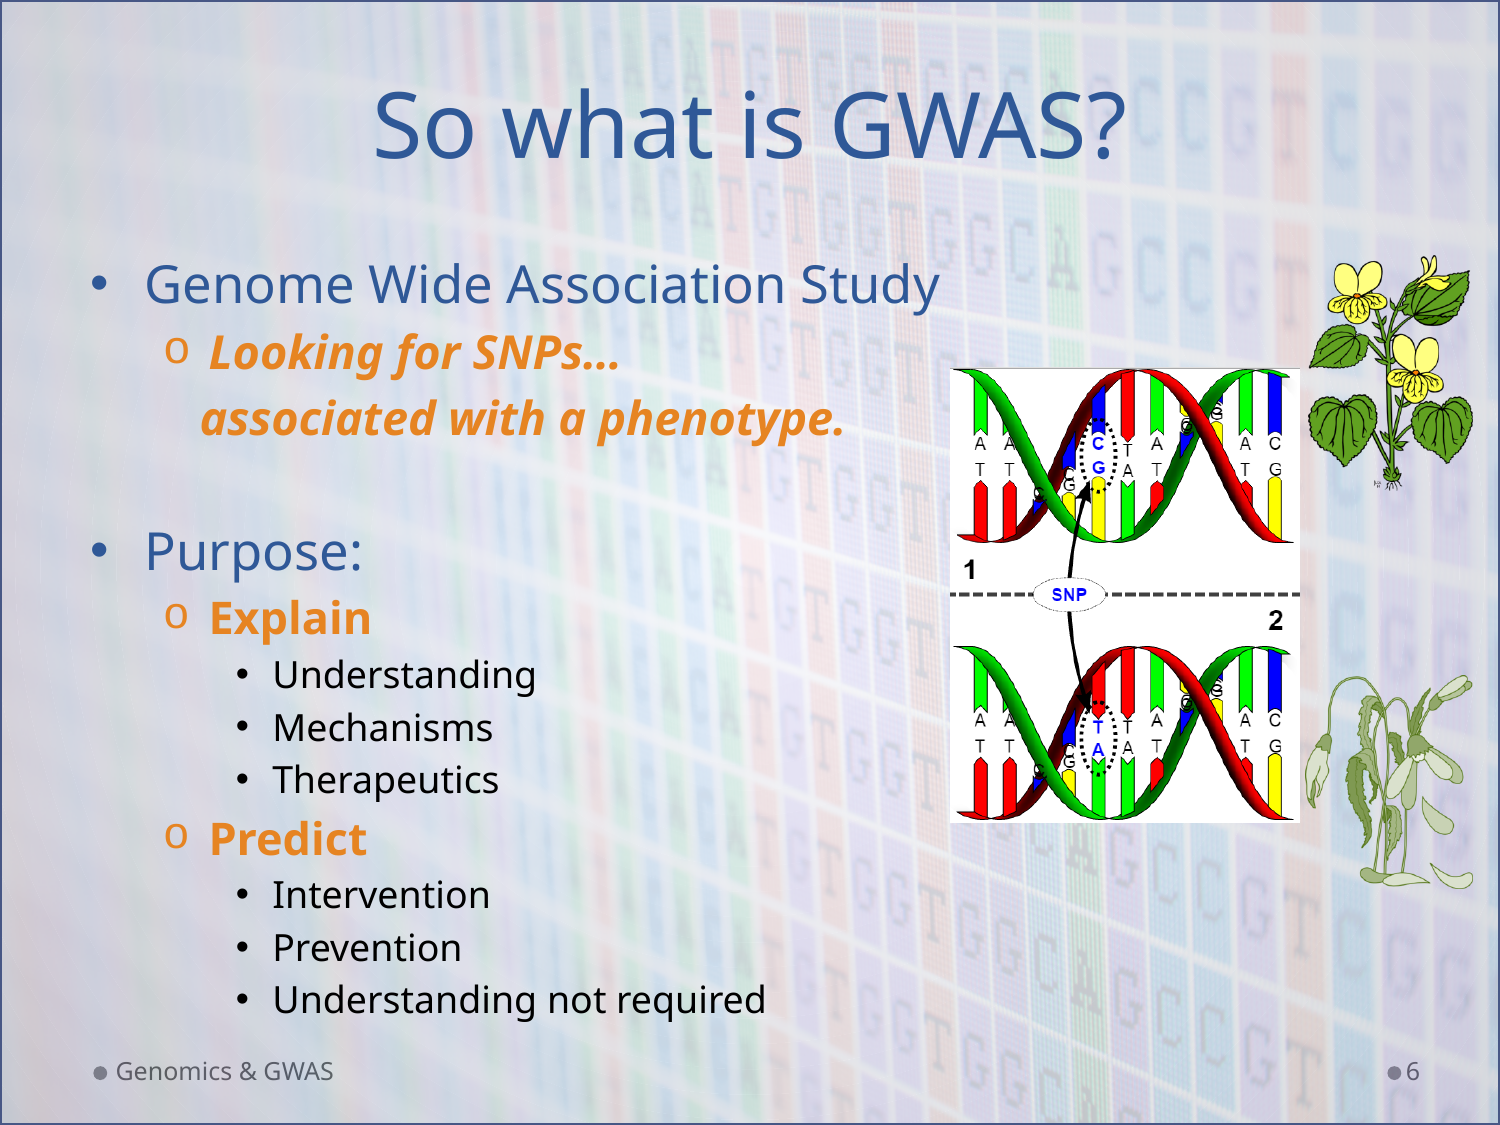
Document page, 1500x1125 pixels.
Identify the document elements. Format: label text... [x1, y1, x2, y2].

picture [950, 367, 1300, 823]
picture [1304, 674, 1473, 890]
list Genome Wide Association Study Looking for SNPs… associated with a phenotype. Purpose: Explain Understanding Mechanisms Therapeutics Predict Intervention Prevention Understanding not required [75, 243, 1164, 1035]
text_box [0, 0, 1500, 1125]
slide_number 6 [1401, 1042, 1494, 1103]
footer Genomics & GWAS [108, 1042, 576, 1103]
picture [1307, 255, 1473, 492]
text_box So what is GWAS? [74, 0, 1425, 185]
